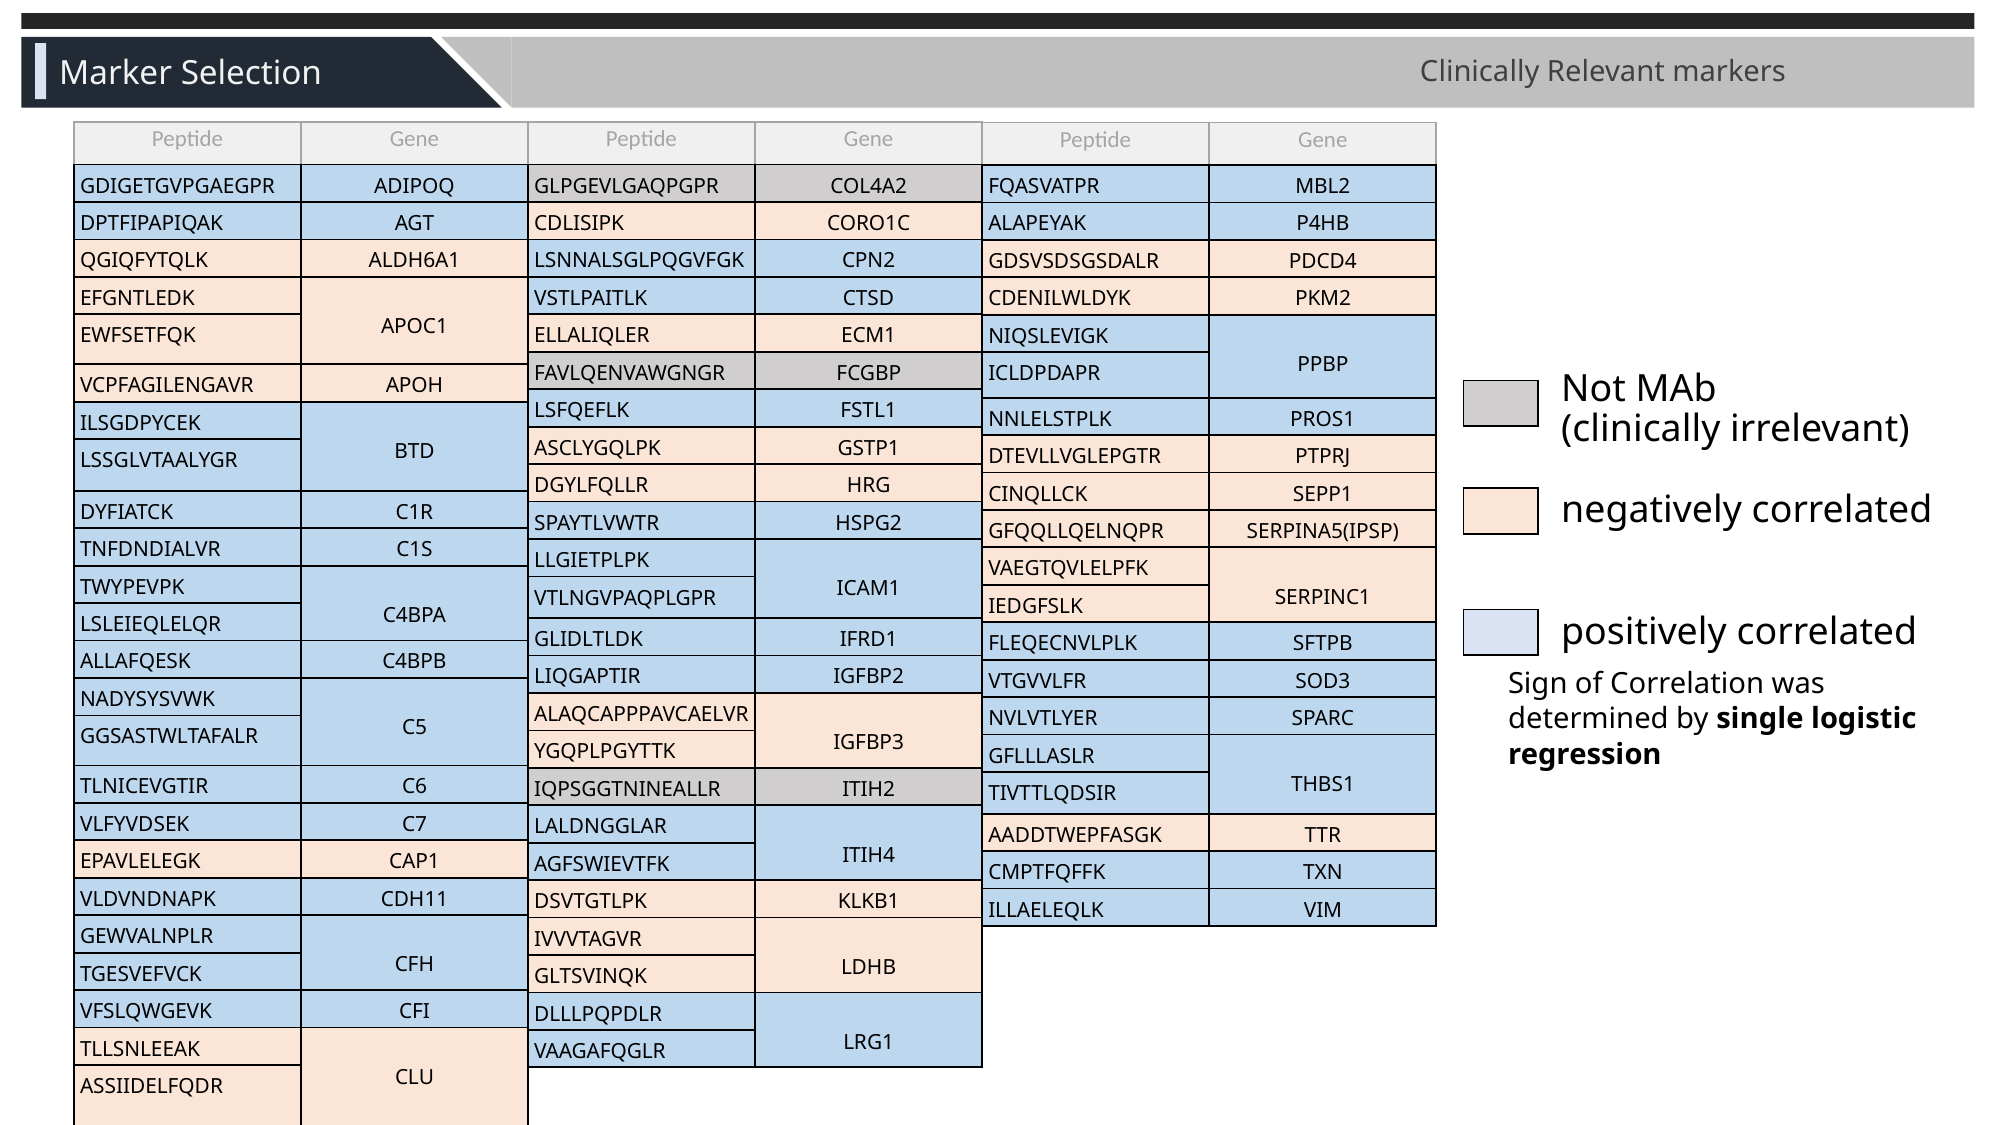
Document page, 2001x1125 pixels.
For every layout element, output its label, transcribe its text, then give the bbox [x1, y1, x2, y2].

table_header Peptide [983, 123, 1208, 164]
table_cell VIM [1210, 889, 1435, 925]
table_cell LLGIETPLPK [529, 540, 754, 576]
table_cell AGFSWIEVTFK [529, 844, 754, 879]
table_cell VAAGAFQGLR [529, 1031, 754, 1066]
table_cell TGESVEFVCK [75, 954, 300, 989]
table_cell P4HB [1210, 203, 1435, 239]
table_cell TNFDNDIALVR [75, 529, 300, 565]
table_cell GDSVSDSGSDALR [983, 241, 1208, 276]
table_cell IQPSGGTNINEALLR [529, 769, 754, 804]
table_header Peptide [529, 123, 754, 164]
table_cell PROS1 [1210, 399, 1435, 434]
table_cell FAVLQENVAWGNGR [529, 353, 754, 388]
table_cell DPTFIPAPIQAK [75, 203, 300, 239]
table_cell HRG [756, 465, 981, 501]
table_cell TLLSNLEEAK [75, 1028, 300, 1064]
table_cell CAP1 [302, 841, 527, 877]
table_cell GLTSVINQK [529, 956, 754, 992]
table_cell DLLLPQPDLR [529, 993, 754, 1029]
table_cell TTR [1210, 815, 1435, 850]
table_cell PTPRJ [1210, 436, 1435, 472]
table_cell EPAVLELEGK [75, 841, 300, 877]
table_cell CPN2 [756, 240, 981, 276]
table_cell CINQLLCK [983, 473, 1208, 509]
table_cell PPBP [1210, 316, 1435, 397]
table_cell KLKB1 [756, 881, 981, 917]
table_cell C6 [302, 766, 527, 802]
text_box [429, 34, 505, 109]
table_cell YGQPLPGYTTK [529, 731, 754, 767]
text_box Marker Selection [47, 43, 344, 99]
table_cell THBS1 [1210, 735, 1435, 813]
table_header Gene [1210, 123, 1435, 164]
table_cell PDCD4 [1210, 241, 1435, 276]
table_cell ECM1 [756, 315, 981, 351]
table_cell C1S [302, 529, 527, 565]
table_cell VLDVNDNAPK [75, 879, 300, 914]
table_cell GLPGEVLGAQPGPR [529, 165, 754, 201]
table_cell CLU [302, 1028, 527, 1125]
table_cell GSTP1 [756, 428, 981, 463]
table_cell ALLAFQESK [75, 641, 300, 677]
table_cell LDHB [756, 918, 981, 992]
table_cell EFGNTLEDK [75, 278, 300, 313]
text_box Not MAb (clinically irrelevant) negatively correlated positively correlated [1546, 307, 2000, 898]
table_header [1464, 489, 1537, 533]
table_cell AGT [302, 203, 527, 239]
text_box [20, 12, 1975, 30]
table_cell CORO1C [756, 203, 981, 239]
table_header [1464, 610, 1493, 654]
text_box [34, 42, 47, 100]
table_cell FLEQECNVLPLK [983, 623, 1208, 659]
table_cell SPARC [1210, 698, 1435, 734]
table_cell CDH11 [302, 879, 527, 914]
table_cell C4BPB [302, 641, 527, 677]
table_cell COL4A2 [756, 165, 981, 201]
table_cell ALDH6A1 [302, 240, 527, 276]
table_cell FCGBP [756, 353, 981, 388]
table_cell FSTL1 [756, 390, 981, 426]
table_cell TLNICEVGTIR [75, 766, 300, 802]
table_cell HSPG2 [756, 502, 981, 538]
table_cell QGIQFYTQLK [75, 240, 300, 276]
table_cell SERPINC1 [1210, 548, 1435, 621]
table_cell APOC1 [302, 278, 527, 363]
table_cell EWFSETFQK [75, 315, 300, 363]
table_cell MBL2 [1210, 166, 1435, 202]
table_cell ITIH2 [756, 769, 981, 804]
table_cell TIVTTLQDSIR [983, 773, 1208, 813]
table_cell CTSD [756, 278, 981, 313]
table_cell GDIGETGVPGAEGPR [75, 165, 300, 201]
table_cell ICLDPDAPR [983, 353, 1208, 397]
table_cell IFRD1 [756, 619, 981, 655]
table_cell NADYSYSVWK [75, 679, 300, 715]
table_cell CMPTFQFFK [983, 852, 1208, 888]
table_cell LSFQEFLK [529, 390, 754, 426]
table_header [1464, 381, 1537, 425]
table_cell GLIDLTLDK [529, 619, 754, 655]
table_cell ICAM1 [756, 540, 981, 617]
table_cell ALAQCAPPPAVCAELVR [529, 694, 754, 730]
table_cell PKM2 [1210, 278, 1435, 314]
table_cell SERPINA5(IPSP) [1210, 511, 1435, 546]
table_cell CFH [302, 916, 527, 989]
table_cell ITIH4 [756, 806, 981, 879]
table_cell C5 [302, 679, 527, 765]
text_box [440, 36, 1975, 108]
table_cell VLFYVDSEK [75, 804, 300, 839]
table_cell DTEVLLVGLEPGTR [983, 436, 1208, 472]
table_cell IGFBP2 [756, 656, 981, 692]
table_cell AADDTWEPFASGK [983, 815, 1208, 850]
table_cell IEDGFSLK [983, 586, 1208, 621]
table_cell CDLISIPK [529, 203, 754, 239]
table_header Peptide [75, 123, 300, 164]
table_cell C1R [302, 492, 527, 527]
table_cell VFSLQWGEVK [75, 991, 300, 1027]
table_header Gene [302, 123, 527, 164]
table_cell LSSGLVTAALYGR [75, 440, 300, 490]
table_cell DGYLFQLLR [529, 465, 754, 501]
table_cell SFTPB [1210, 623, 1435, 659]
table_cell NVLVTLYER [983, 698, 1208, 734]
text_box Sign of Correlation was determined by single logistic regression [1493, 504, 1968, 1095]
table_cell TXN [1210, 852, 1435, 888]
table_cell FQASVATPR [983, 166, 1208, 202]
text_box [20, 36, 429, 109]
table_cell NIQSLEVIGK [983, 316, 1208, 351]
table_cell IGFBP3 [756, 694, 981, 767]
table_cell LALDNGGLAR [529, 806, 754, 842]
table_cell VSTLPAITLK [529, 278, 754, 313]
table_cell ILSGDPYCEK [75, 403, 300, 438]
table_cell ALAPEYAK [983, 203, 1208, 239]
table_cell VAEGTQVLELPFK [983, 548, 1208, 584]
table_cell NNLELSTPLK [983, 399, 1208, 434]
table_cell VTLNGVPAQPLGPR [529, 577, 754, 617]
table_cell CDENILWLDYK [983, 278, 1208, 314]
table_cell ASSIIDELFQDR [75, 1066, 300, 1125]
table_cell BTD [302, 403, 527, 490]
table_cell VCPFAGILENGAVR [75, 365, 300, 401]
table_cell LRG1 [756, 993, 981, 1066]
table_cell VTGVVLFR [983, 661, 1208, 696]
table_cell ASCLYGQLPK [529, 428, 754, 463]
table_cell DSVTGTLPK [529, 881, 754, 917]
table_cell LIQGAPTIR [529, 656, 754, 692]
table_cell GGSASTWLTAFALR [75, 716, 300, 765]
table_cell GFLLLASLR [983, 735, 1208, 771]
table_header Gene [756, 123, 981, 164]
table_cell C7 [302, 804, 527, 839]
table_cell ELLALIQLER [529, 315, 754, 351]
table_cell ILLAELEQLK [983, 889, 1208, 925]
table_cell GEWVALNPLR [75, 916, 300, 952]
table_cell DYFIATCK [75, 492, 300, 527]
table_cell GFQQLLQELNQPR [983, 511, 1208, 546]
table_cell SPAYTLVWTR [529, 502, 754, 538]
table_cell LSNNALSGLPQGVFGK [529, 240, 754, 276]
table_cell SEPP1 [1210, 473, 1435, 509]
table_cell ADIPOQ [302, 165, 527, 201]
table_cell IVVVTAGVR [529, 918, 754, 954]
table_cell TWYPEVPK [75, 567, 300, 602]
table_cell SOD3 [1210, 661, 1435, 696]
table_cell C4BPA [302, 567, 527, 640]
table_cell APOH [302, 365, 527, 401]
table_cell LSLEIEQLELQR [75, 604, 300, 640]
table_cell CFI [302, 991, 527, 1027]
